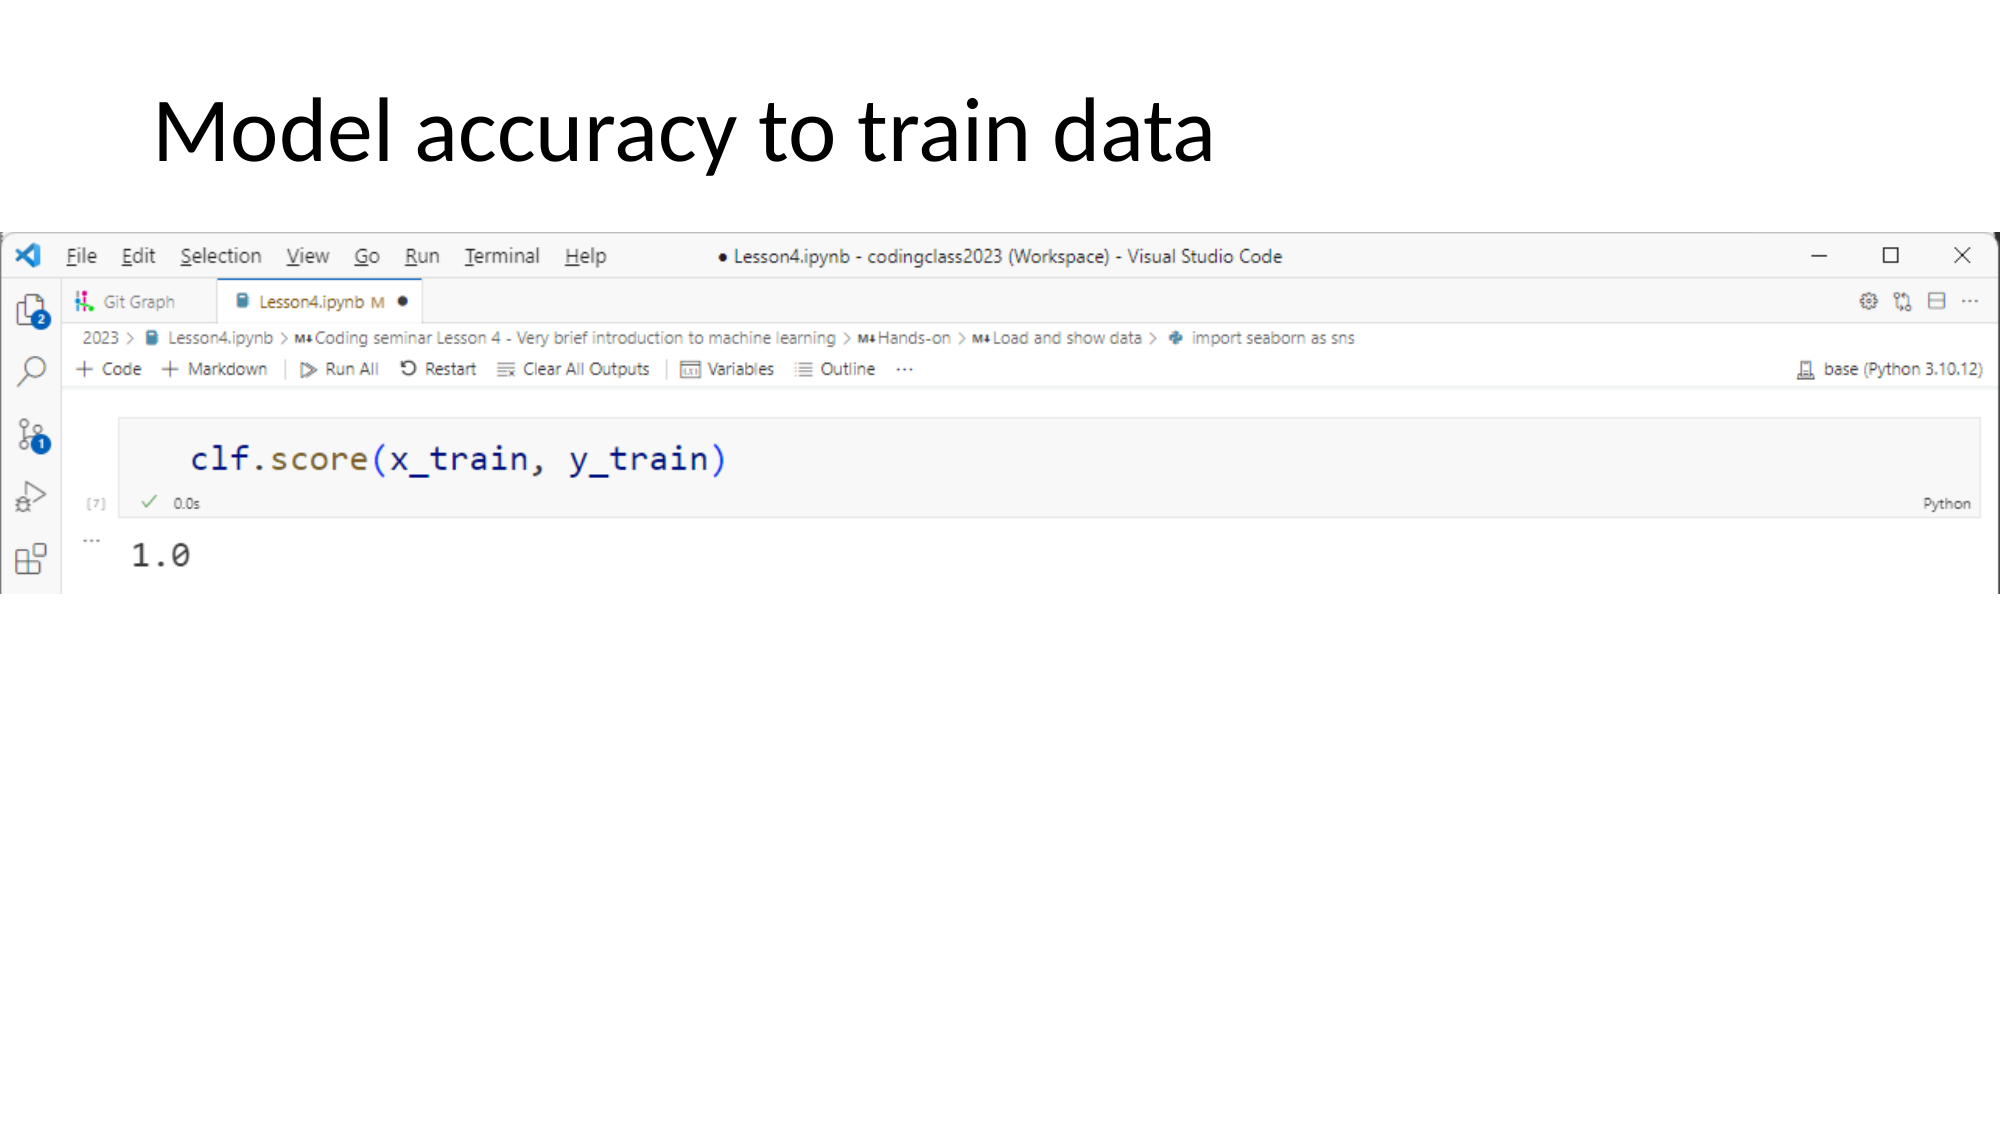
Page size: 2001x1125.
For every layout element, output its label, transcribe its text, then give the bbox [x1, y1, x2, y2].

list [0, 231, 2000, 594]
title Model accuracy to train data [137, 59, 1863, 205]
